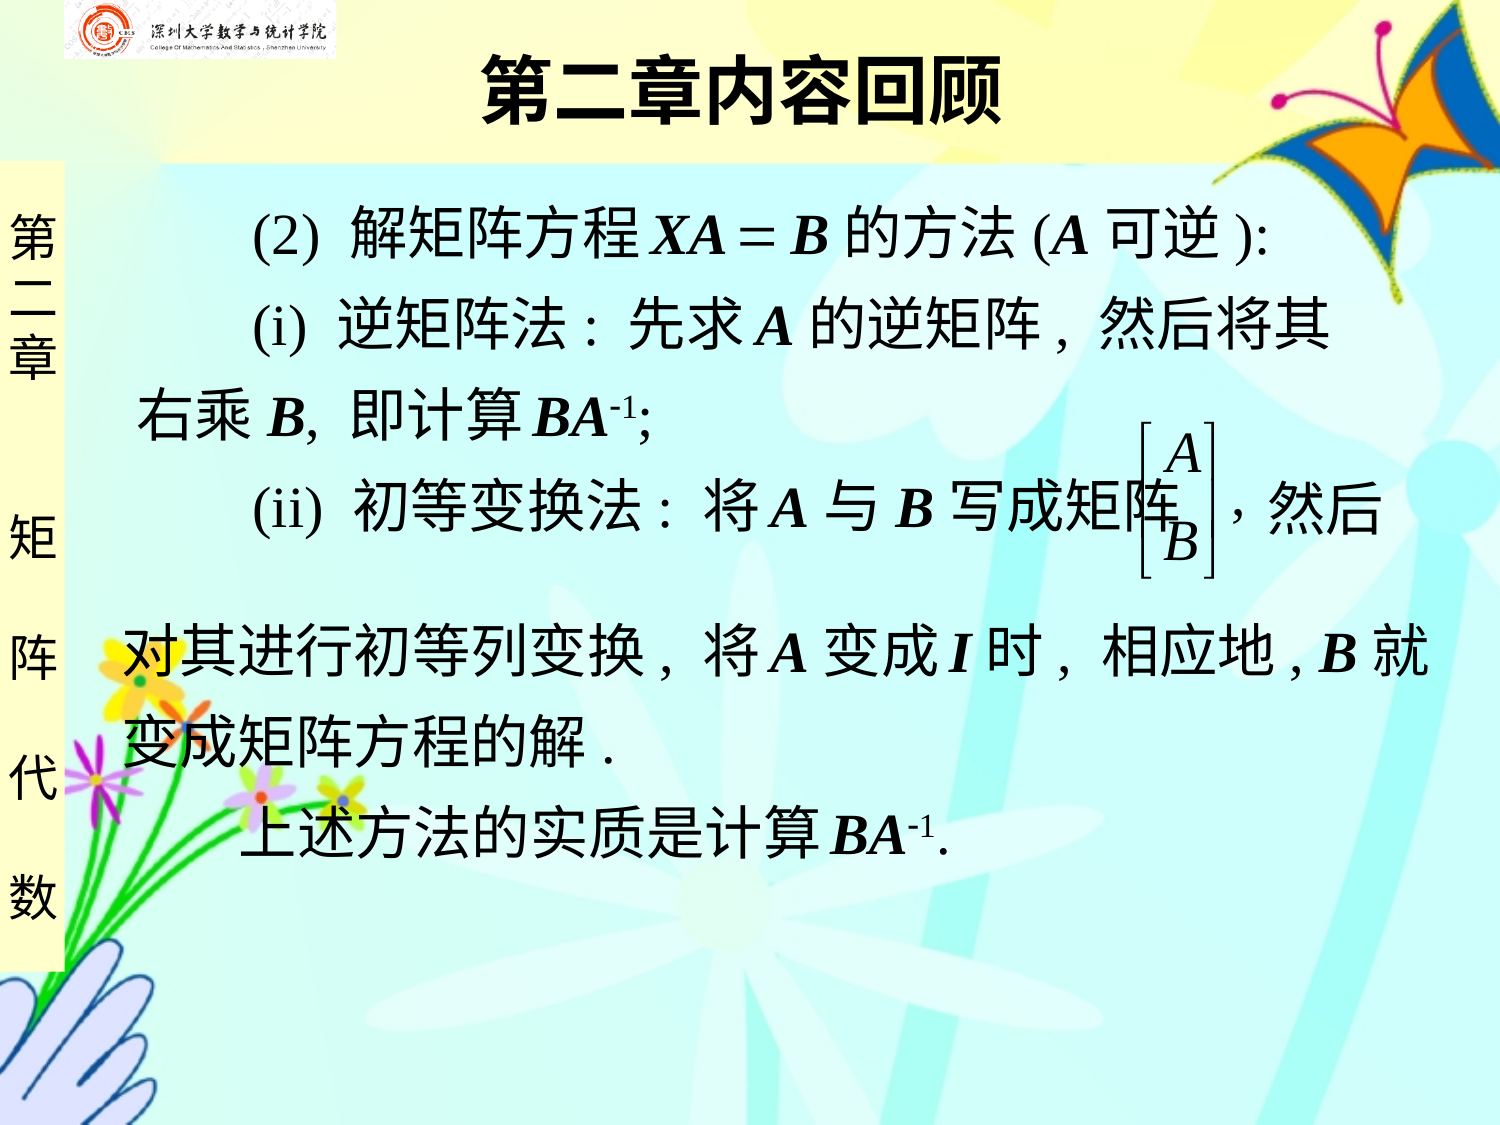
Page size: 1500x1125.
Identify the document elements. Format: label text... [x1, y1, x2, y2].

picture [0, 0, 1500, 1125]
text_box 然后 [1257, 444, 1399, 550]
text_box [1127, 411, 1253, 593]
text_box 第二章内容回顾 [463, 36, 1019, 141]
text_box (2) 解矩阵方程 XA  B的方法(A可逆): (i) 逆矩阵法: 先求 A的逆矩阵, 然后将其 右乘B, 即计算 BA1; (ii) 初等变换法: 将 A与B写成矩阵 [121, 167, 1347, 547]
text_box 对其进行初等列变换, 将 A变成 I时, 相应地, B就 变成矩阵方程的解. 上述方法的实质是计算 BA1. [106, 586, 1445, 874]
